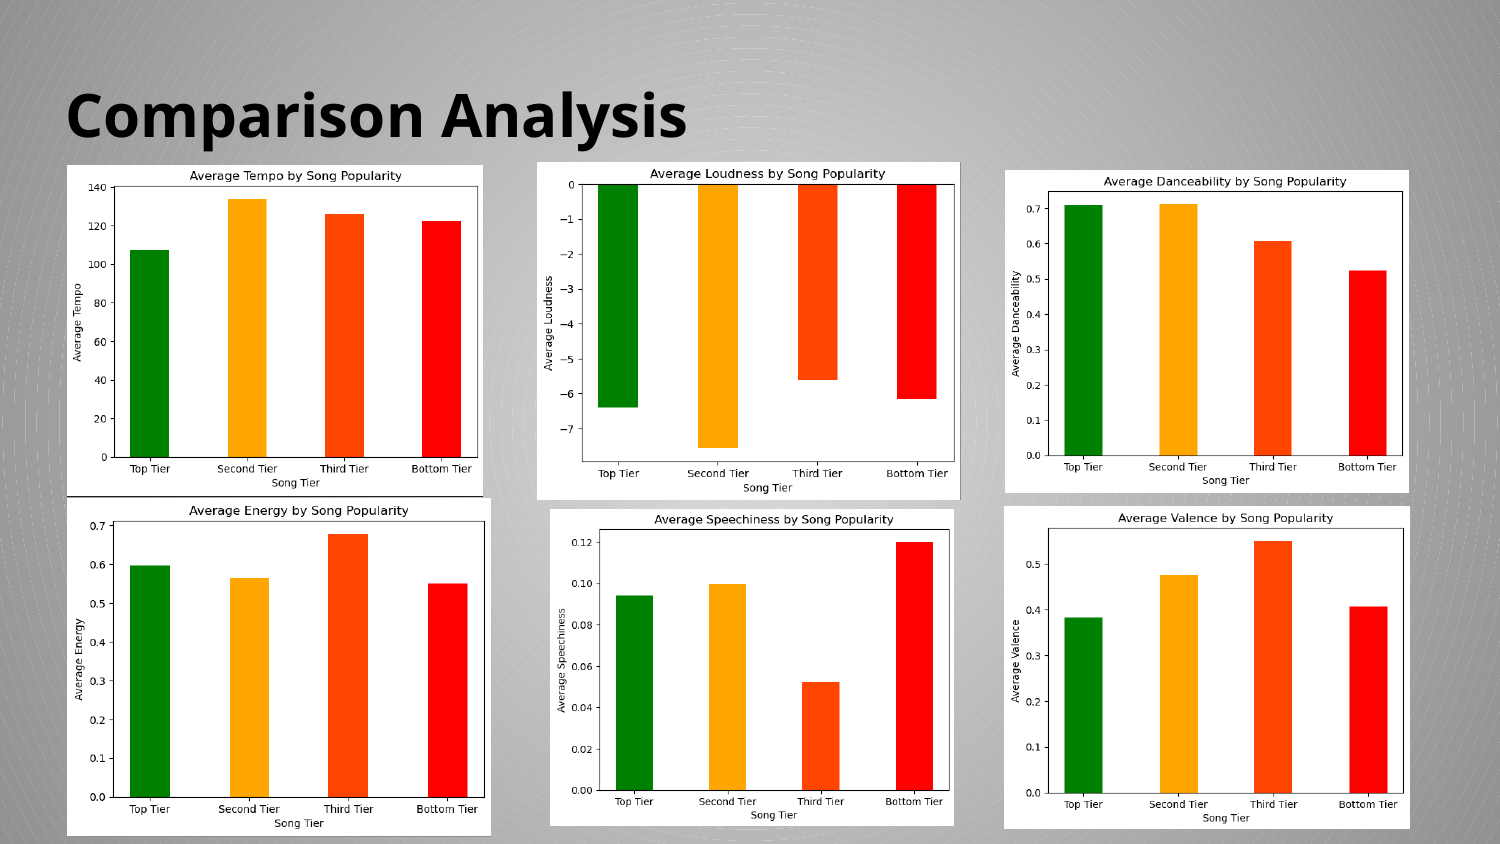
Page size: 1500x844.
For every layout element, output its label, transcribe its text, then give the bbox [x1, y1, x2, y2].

picture [537, 162, 961, 501]
picture [1005, 170, 1409, 493]
title Comparison Analysis [49, 62, 1448, 165]
picture [67, 165, 491, 837]
picture [550, 509, 955, 826]
picture [1004, 506, 1410, 829]
